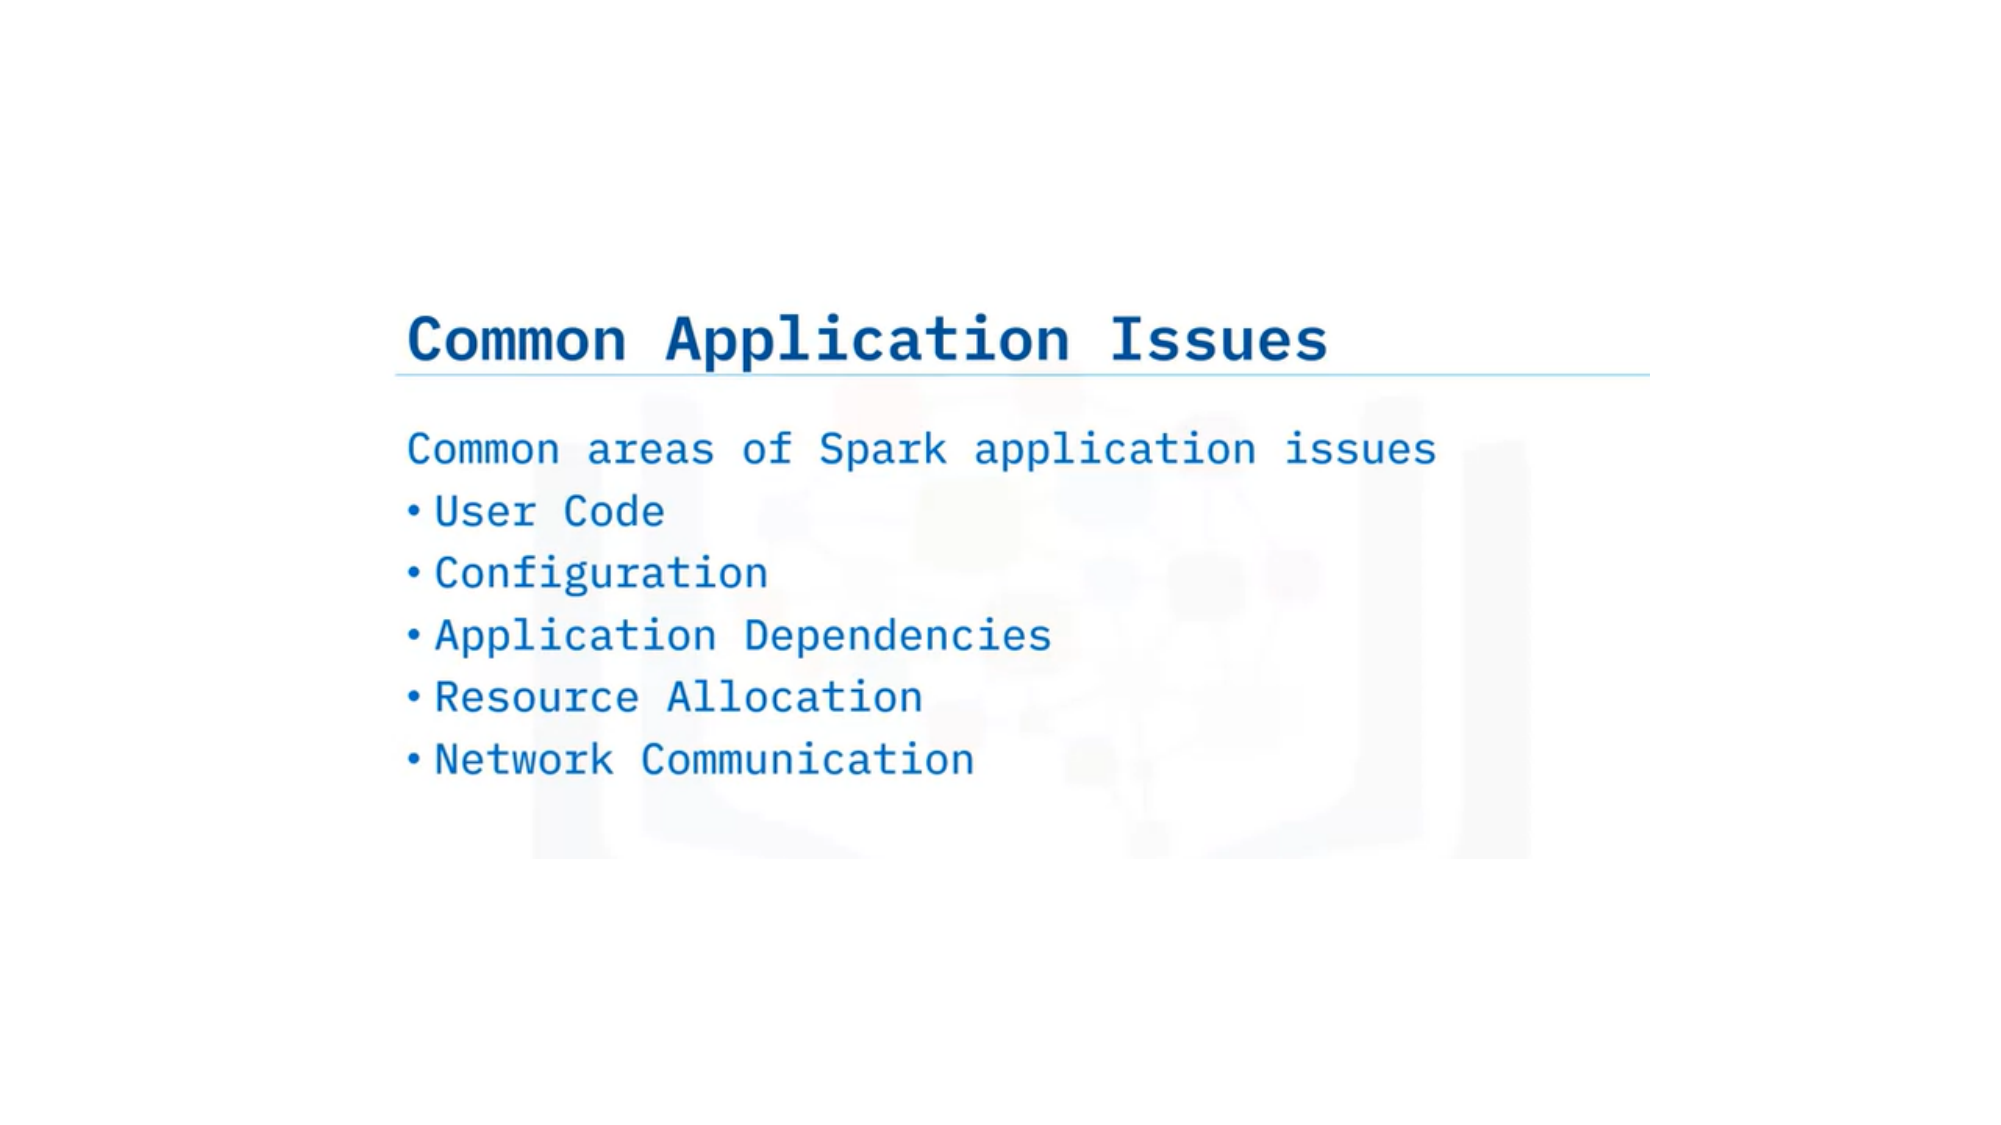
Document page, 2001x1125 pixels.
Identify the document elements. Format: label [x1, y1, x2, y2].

picture [349, 266, 1650, 859]
